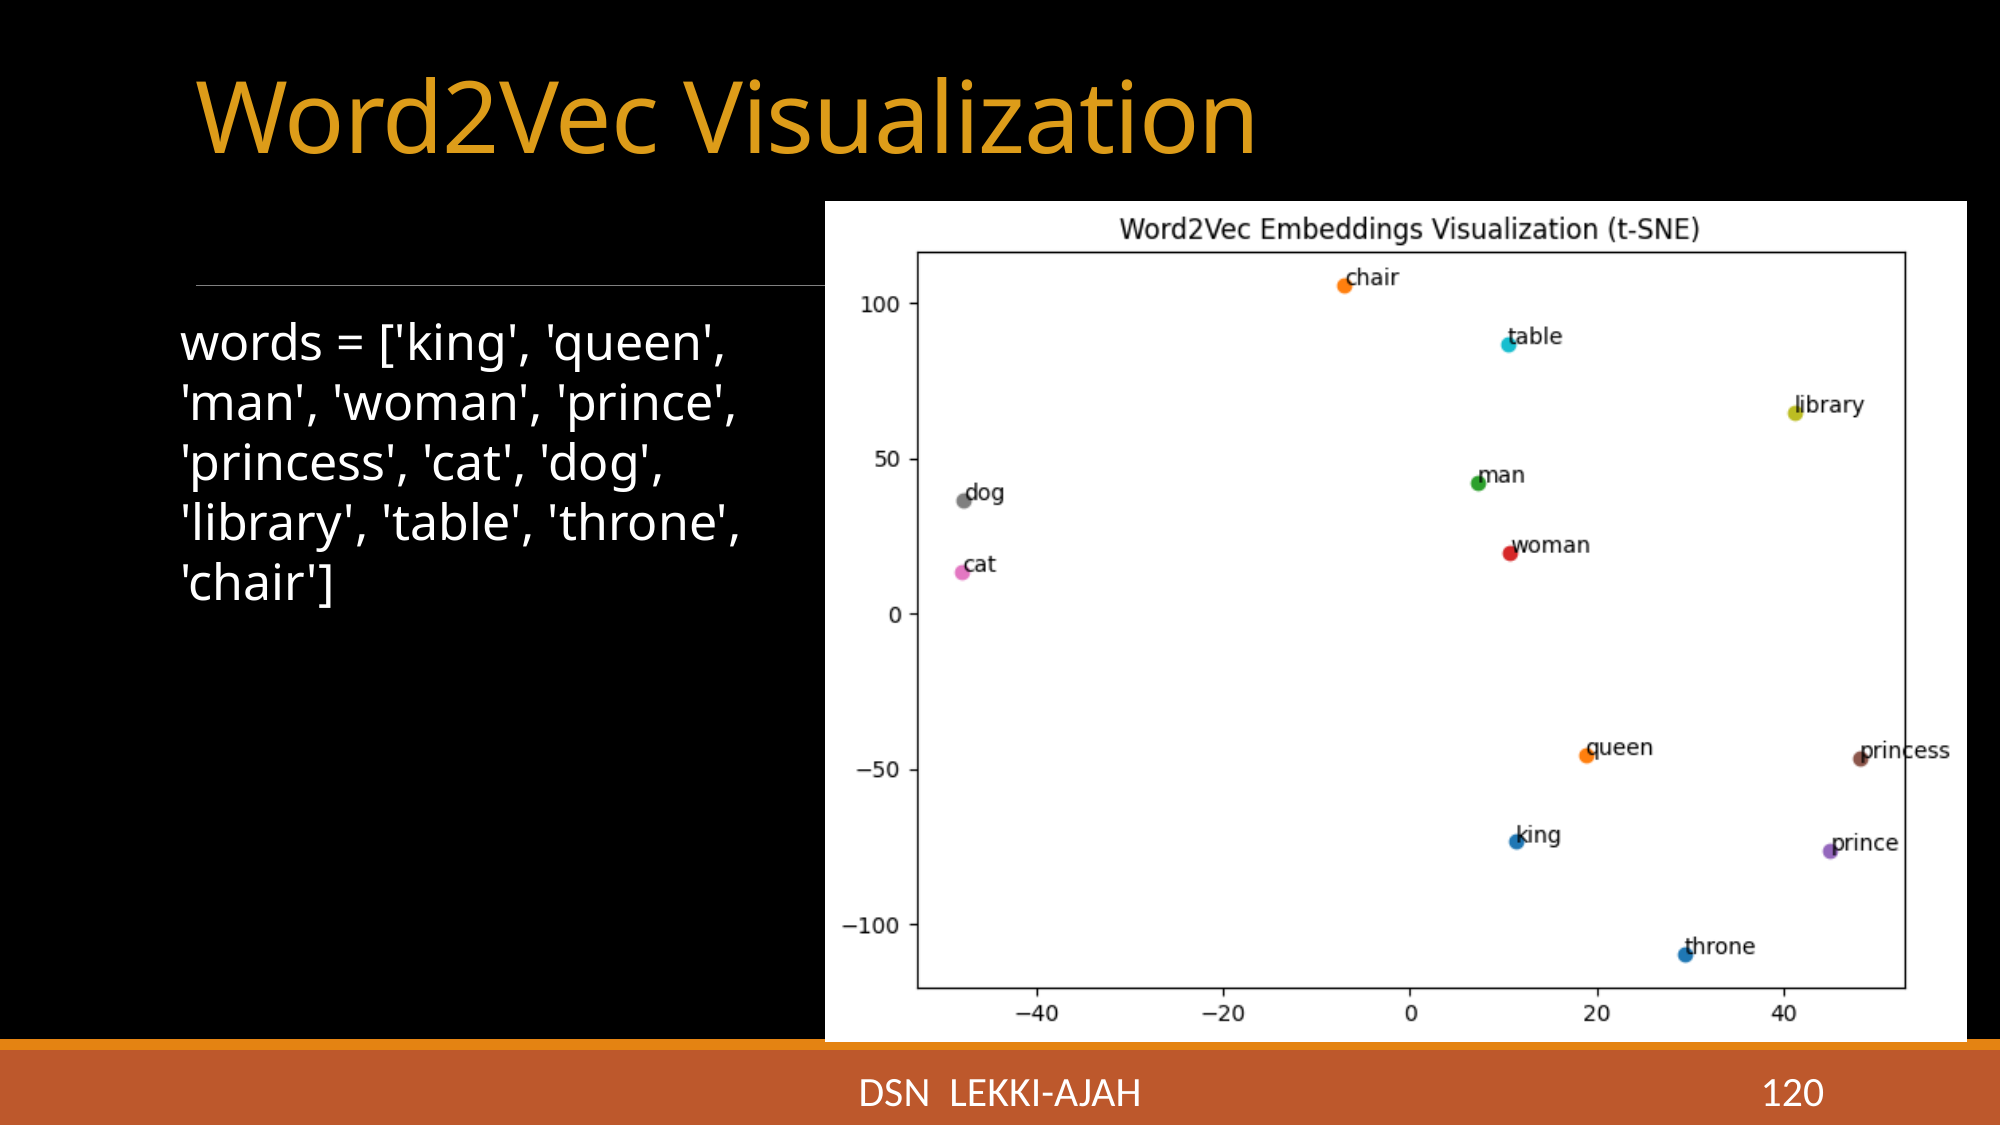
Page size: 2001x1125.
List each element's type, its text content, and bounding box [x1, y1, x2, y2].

slide_number 120 [1624, 1059, 1840, 1120]
title Word2Vec Visualization [180, 47, 1830, 182]
list words = ['king', 'queen', 'man', 'woman', 'prince', 'princess', 'cat', 'dog', 'library', 'table', 'throne', 'chair'] [180, 302, 822, 1054]
text_box [277, 919, 933, 1054]
footer DSN LEKKI-AJAH [604, 1059, 1396, 1120]
picture [824, 200, 1967, 1042]
